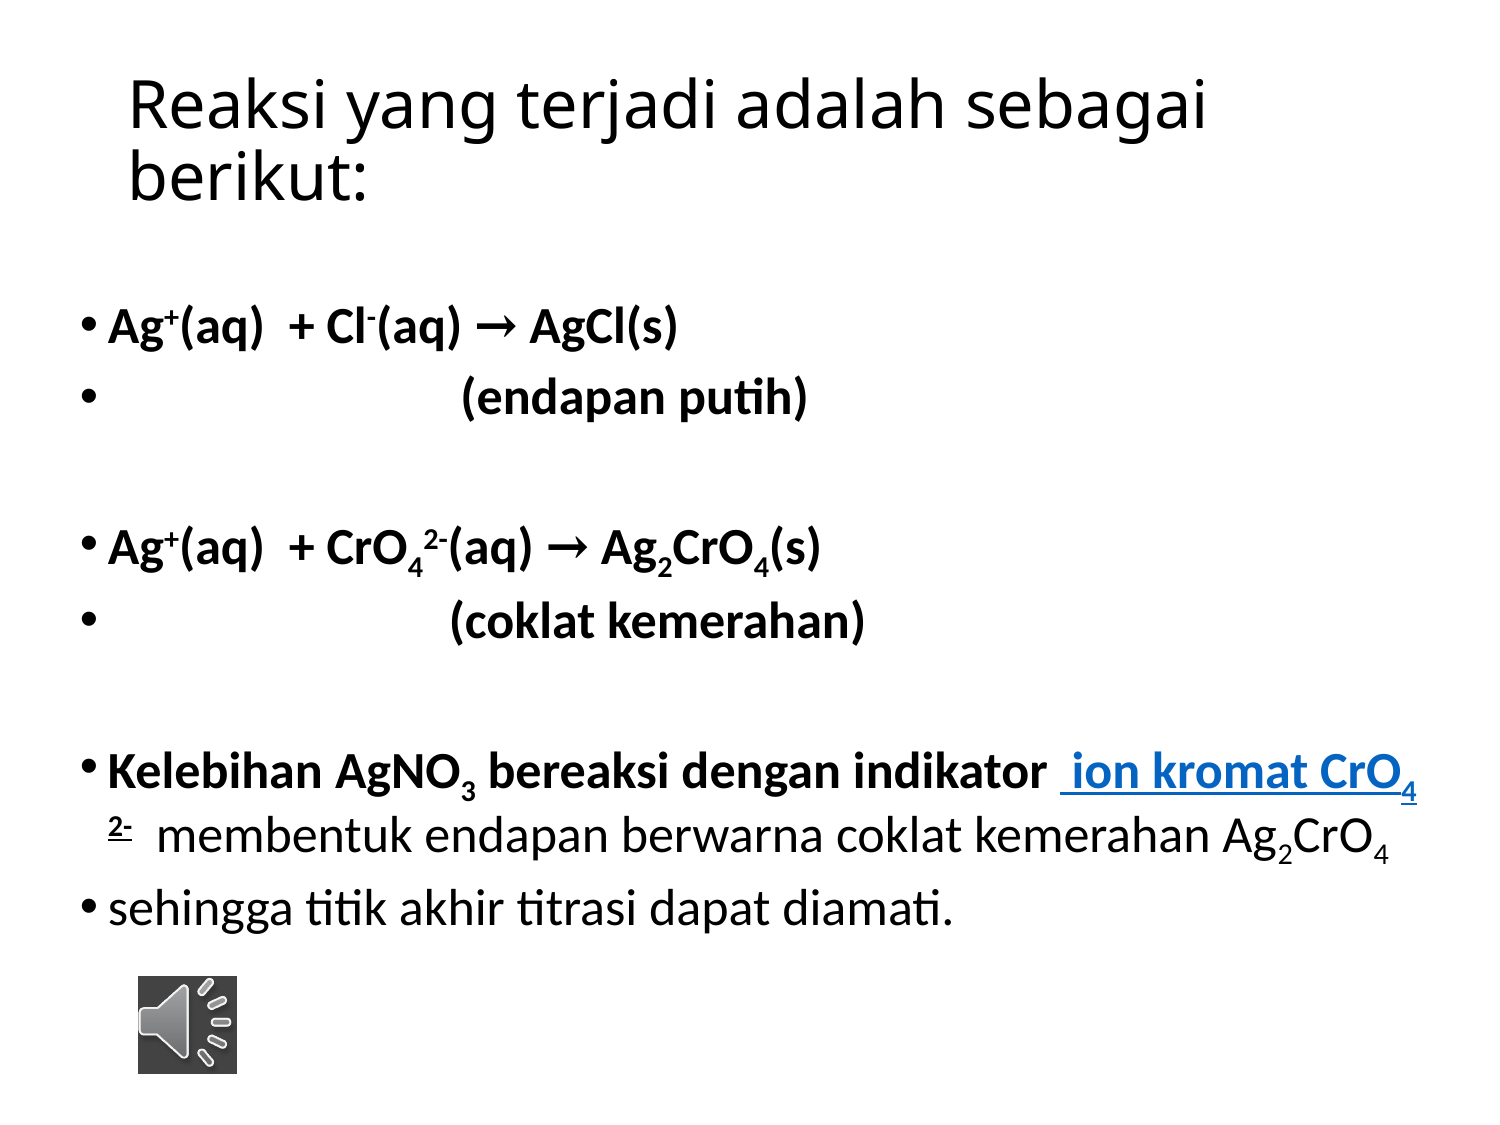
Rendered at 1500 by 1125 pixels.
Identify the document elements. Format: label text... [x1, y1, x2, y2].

picture [137, 974, 238, 1075]
title Reaksi yang terjadi adalah sebagai berikut: [112, 49, 1425, 237]
list Ag+(aq) + Cl-(aq) → AgCl(s) (endapan putih) Ag+(aq) + CrO42-(aq) → Ag2CrO4(s) (coklat kemerahan) Kelebihan AgNO3 bereaksi dengan indikator ion kromat CrO42- membentuk endapan berwarna coklat kemerahan Ag2CrO4 sehingga titik akhir titrasi dapat diamati. [64, 290, 1436, 966]
